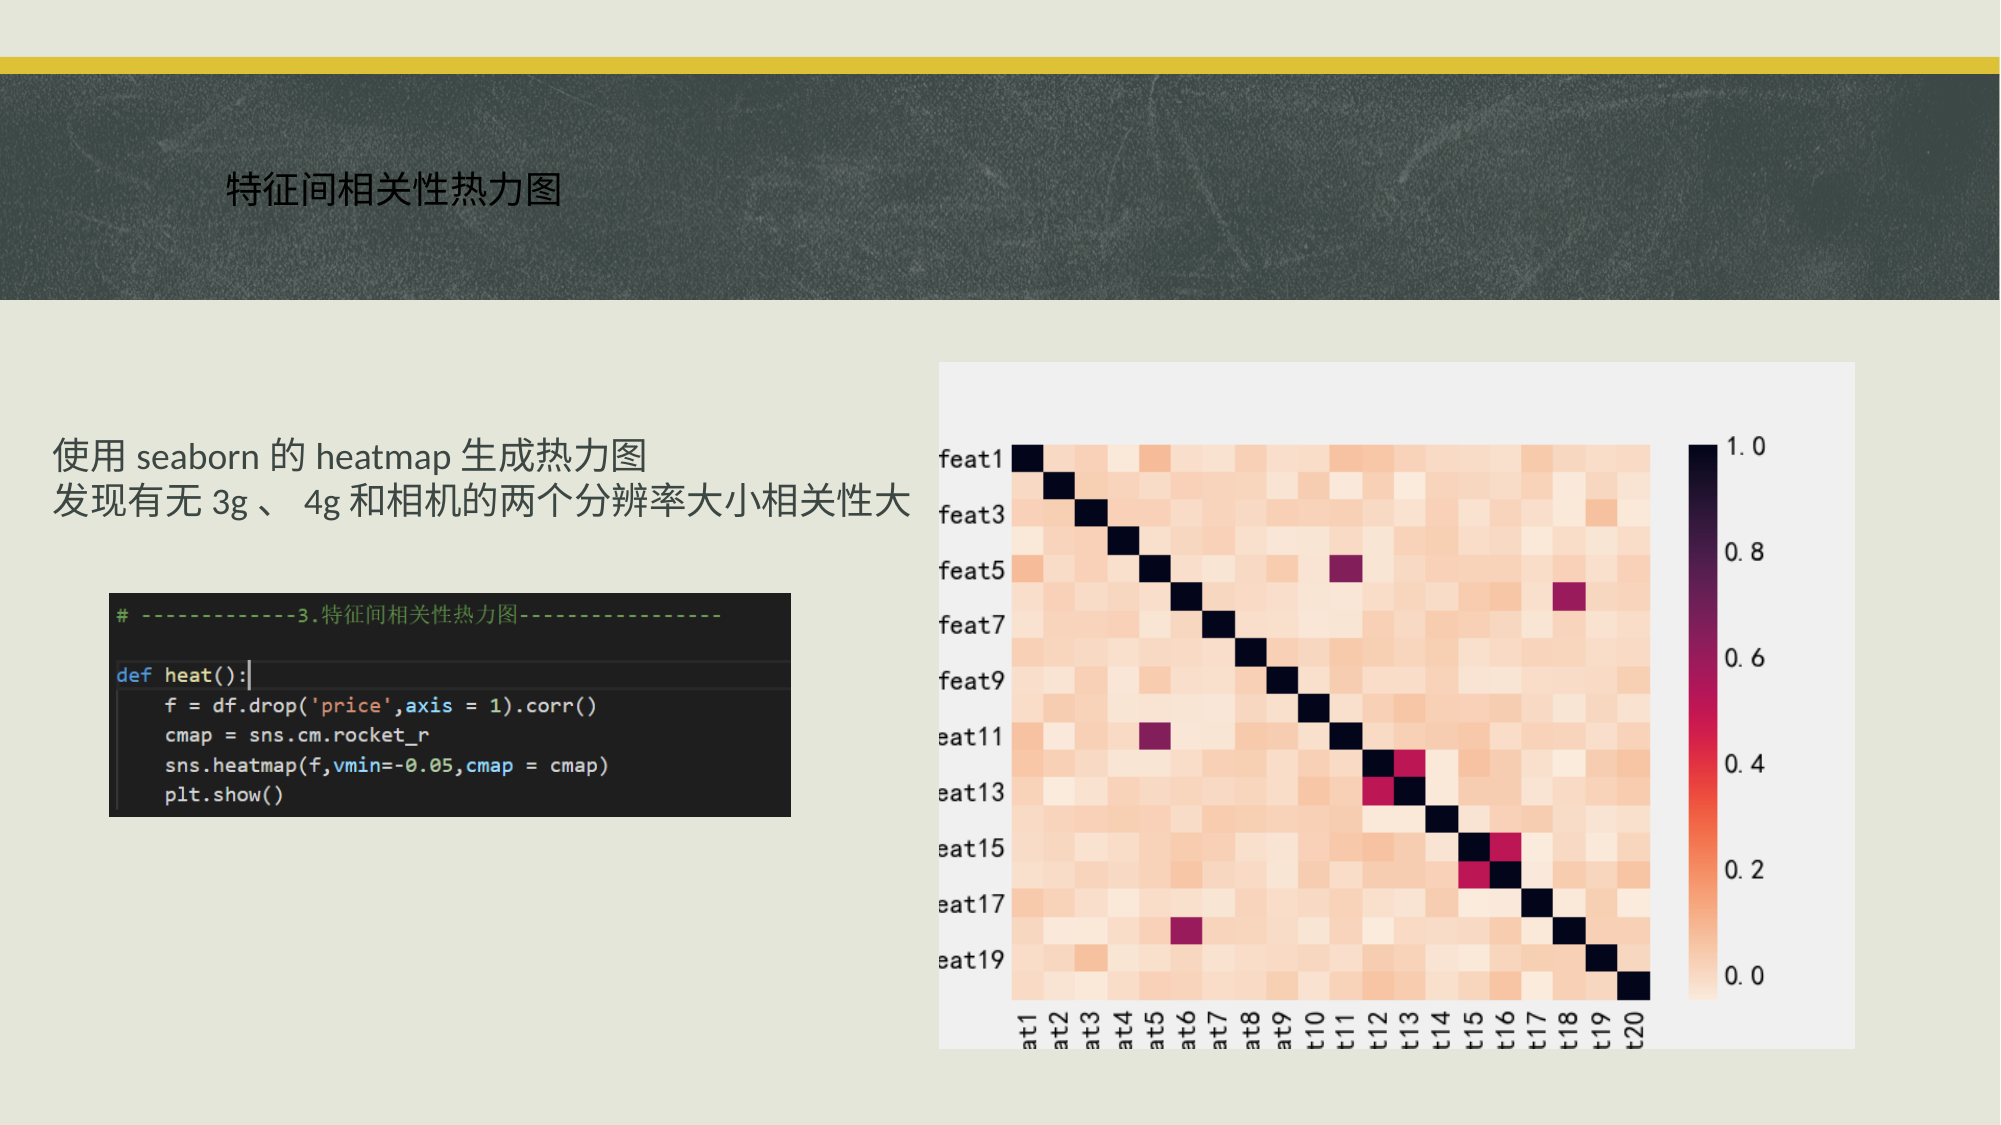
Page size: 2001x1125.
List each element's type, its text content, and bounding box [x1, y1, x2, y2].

picture [109, 593, 791, 817]
text_box 使用seaborn的heatmap生成热力图 发现有无3g、4g和相机的两个分辨率大小相关性大 [37, 424, 927, 530]
title 特征间相关性热力图 [210, 76, 1790, 300]
picture [0, 74, 2000, 300]
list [939, 362, 1855, 1049]
